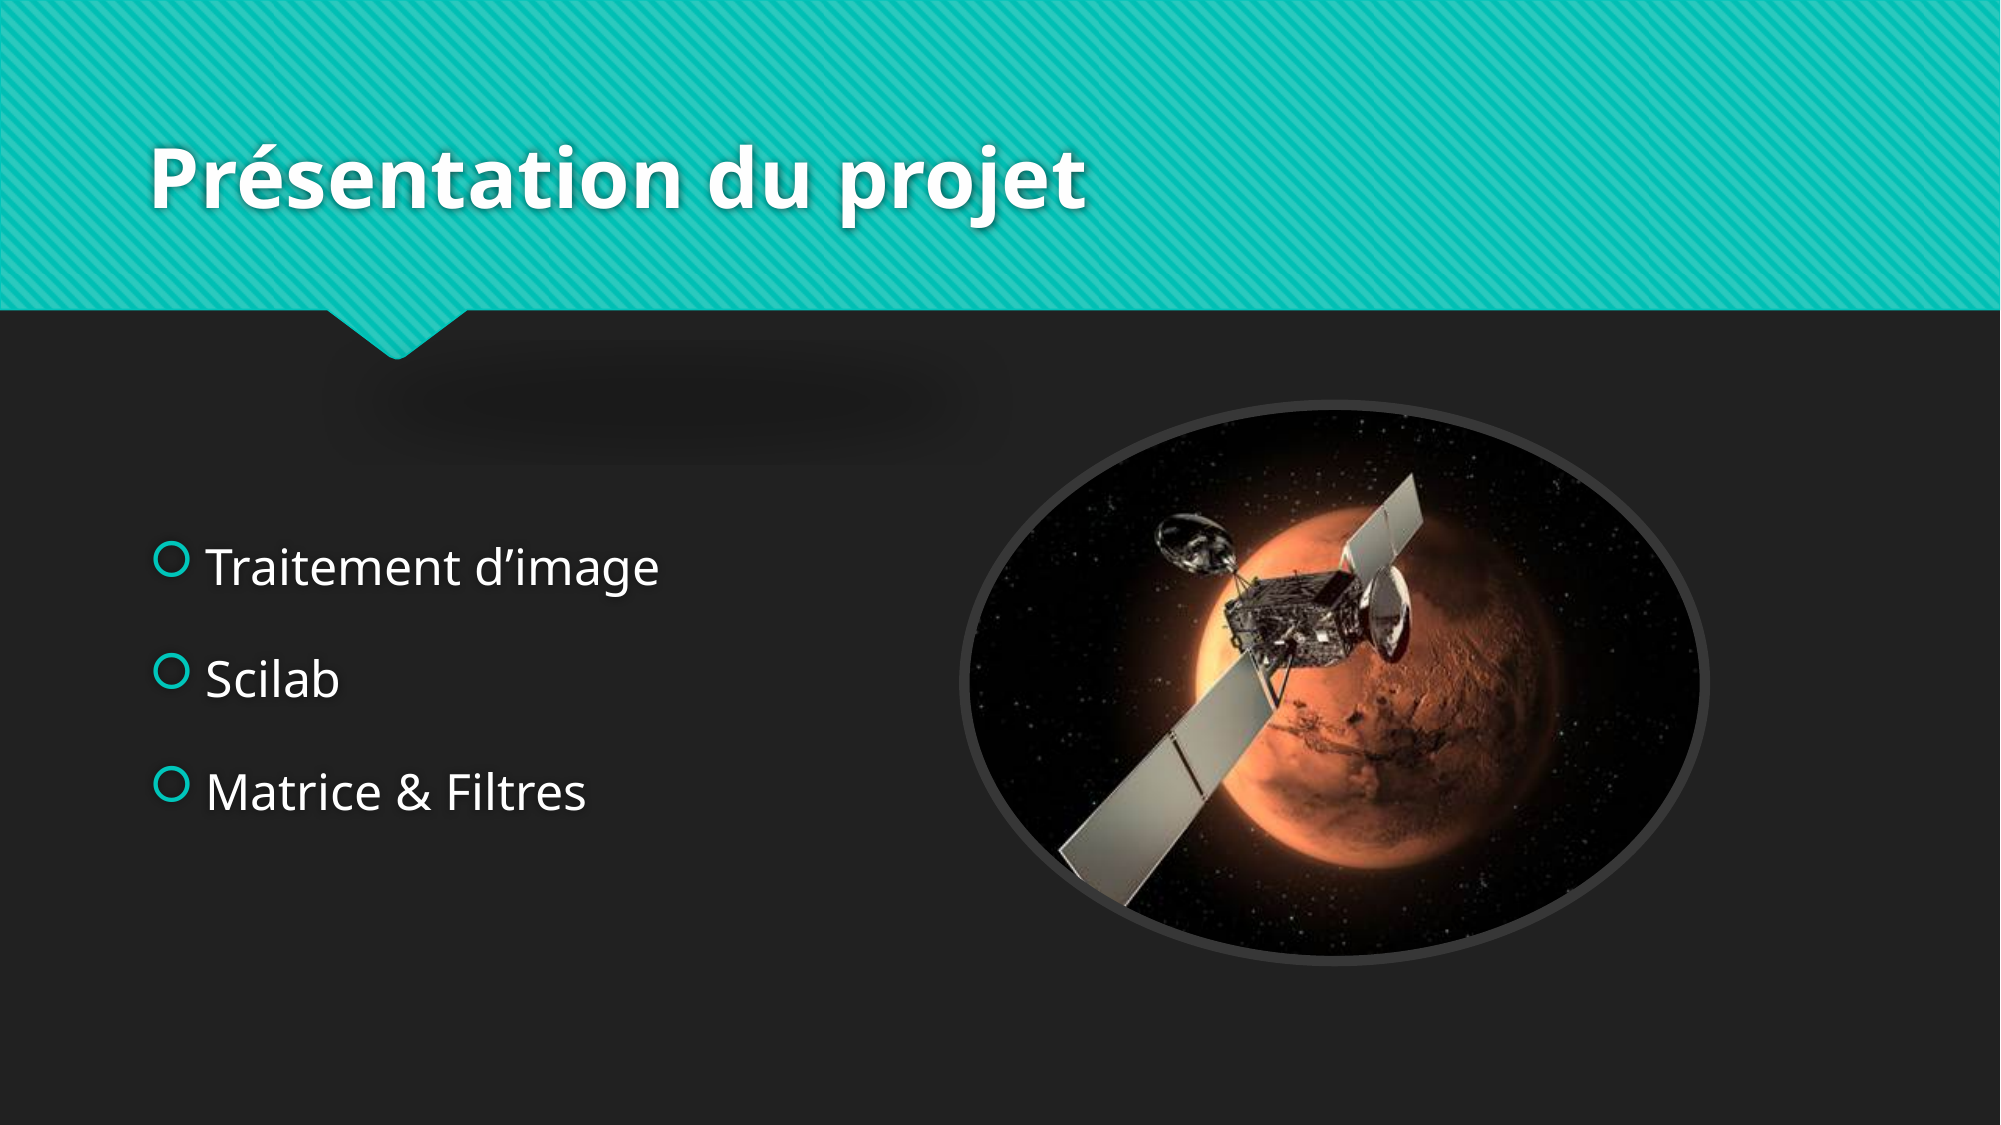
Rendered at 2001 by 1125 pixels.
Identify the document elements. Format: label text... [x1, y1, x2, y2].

picture [964, 404, 1706, 962]
title Présentation du projet [132, 73, 1868, 233]
list Traitement d’image Scilab Matrice & Filtres [965, 364, 1866, 962]
list Traitement d’image Scilab Matrice & Filtres [134, 364, 964, 962]
